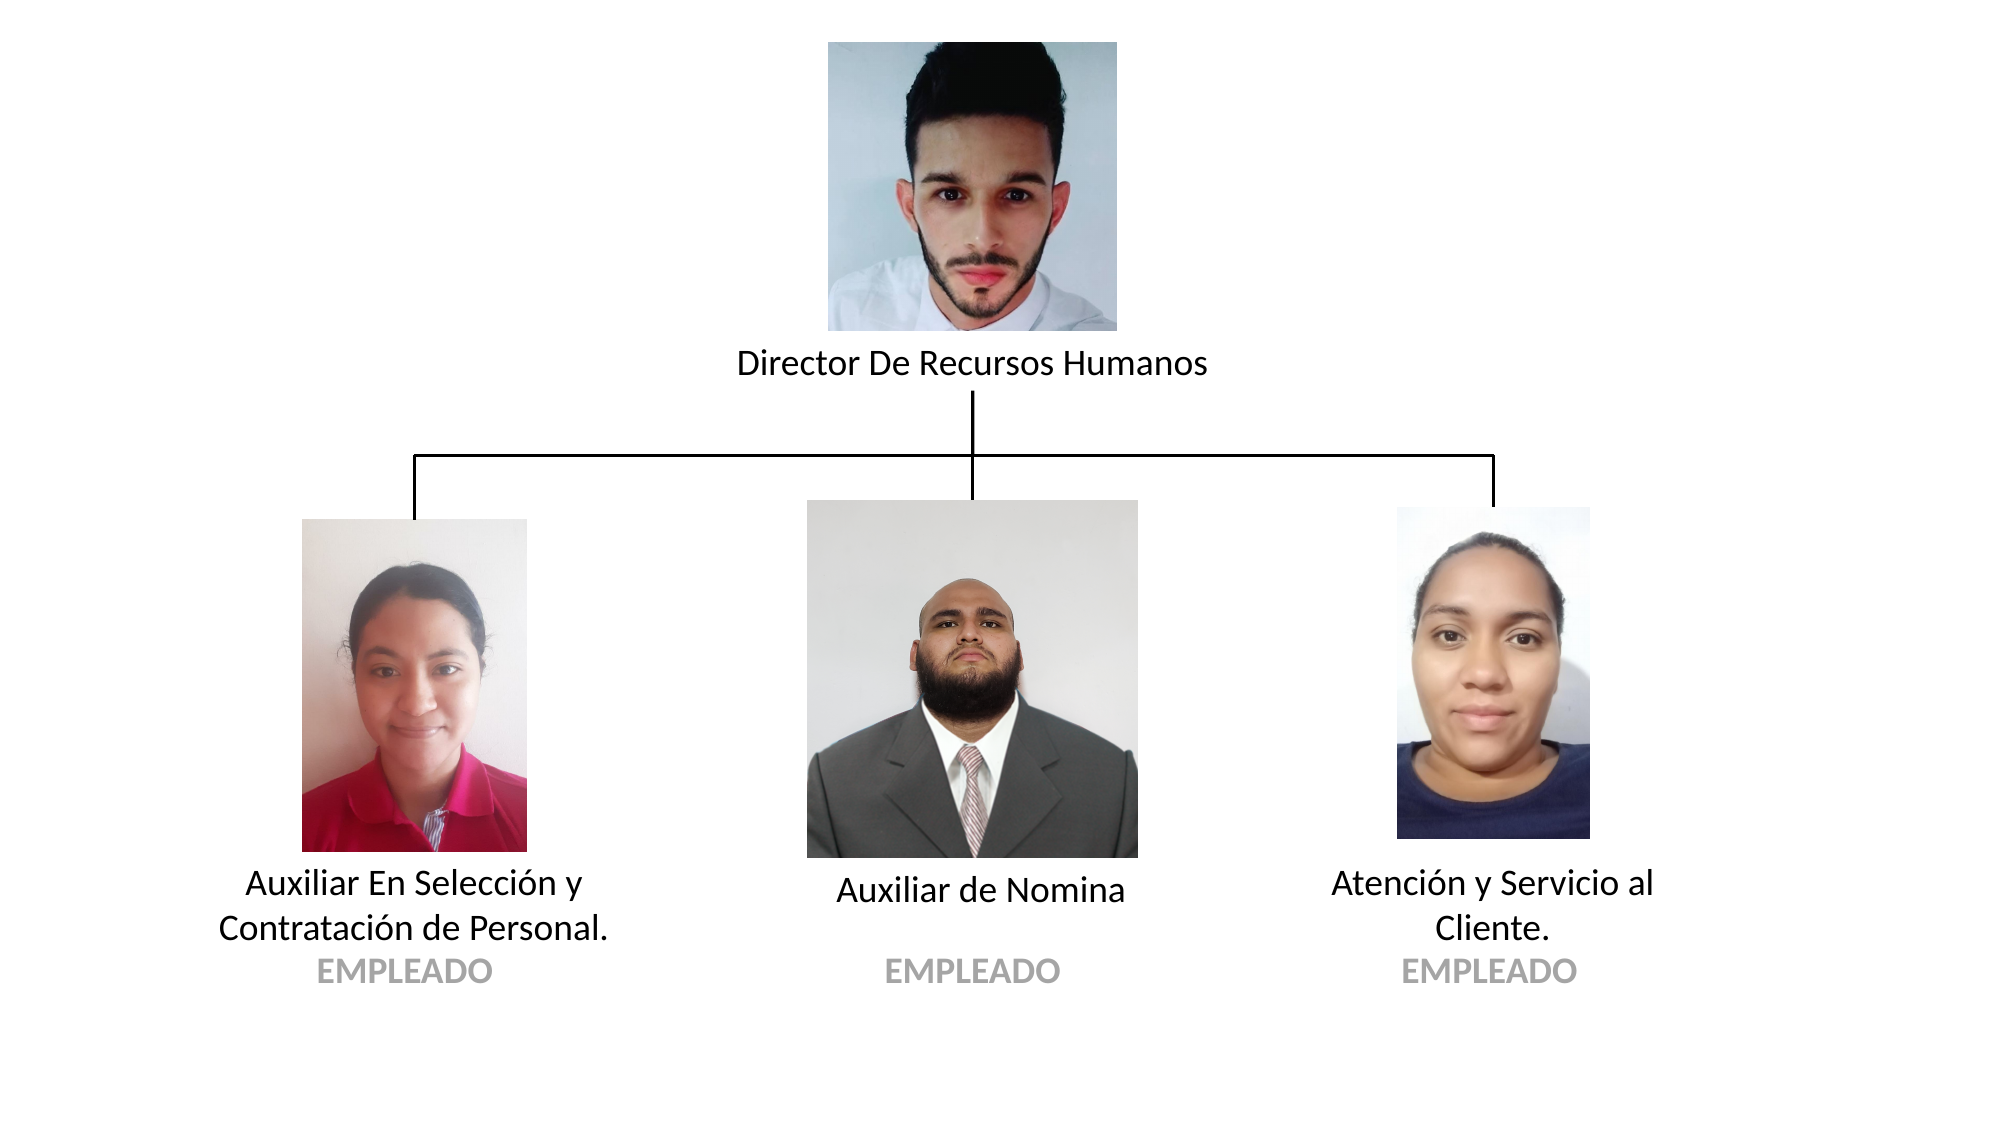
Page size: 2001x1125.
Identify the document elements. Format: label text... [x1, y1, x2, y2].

text_box EMPLEADO [1373, 938, 1606, 999]
picture [828, 42, 1117, 331]
text_box EMPLEADO [856, 938, 1089, 999]
text_box EMPLEADO [288, 938, 521, 999]
text_box Auxiliar En Selección y Contratación de Personal. [193, 850, 636, 956]
text_box Auxiliar de Nomina [807, 857, 1155, 918]
picture [807, 500, 1138, 858]
picture [1397, 507, 1590, 839]
picture [302, 519, 527, 852]
text_box Director De Recursos Humanos [692, 330, 1253, 391]
text_box Atención y Servicio al Cliente. [1306, 850, 1680, 956]
